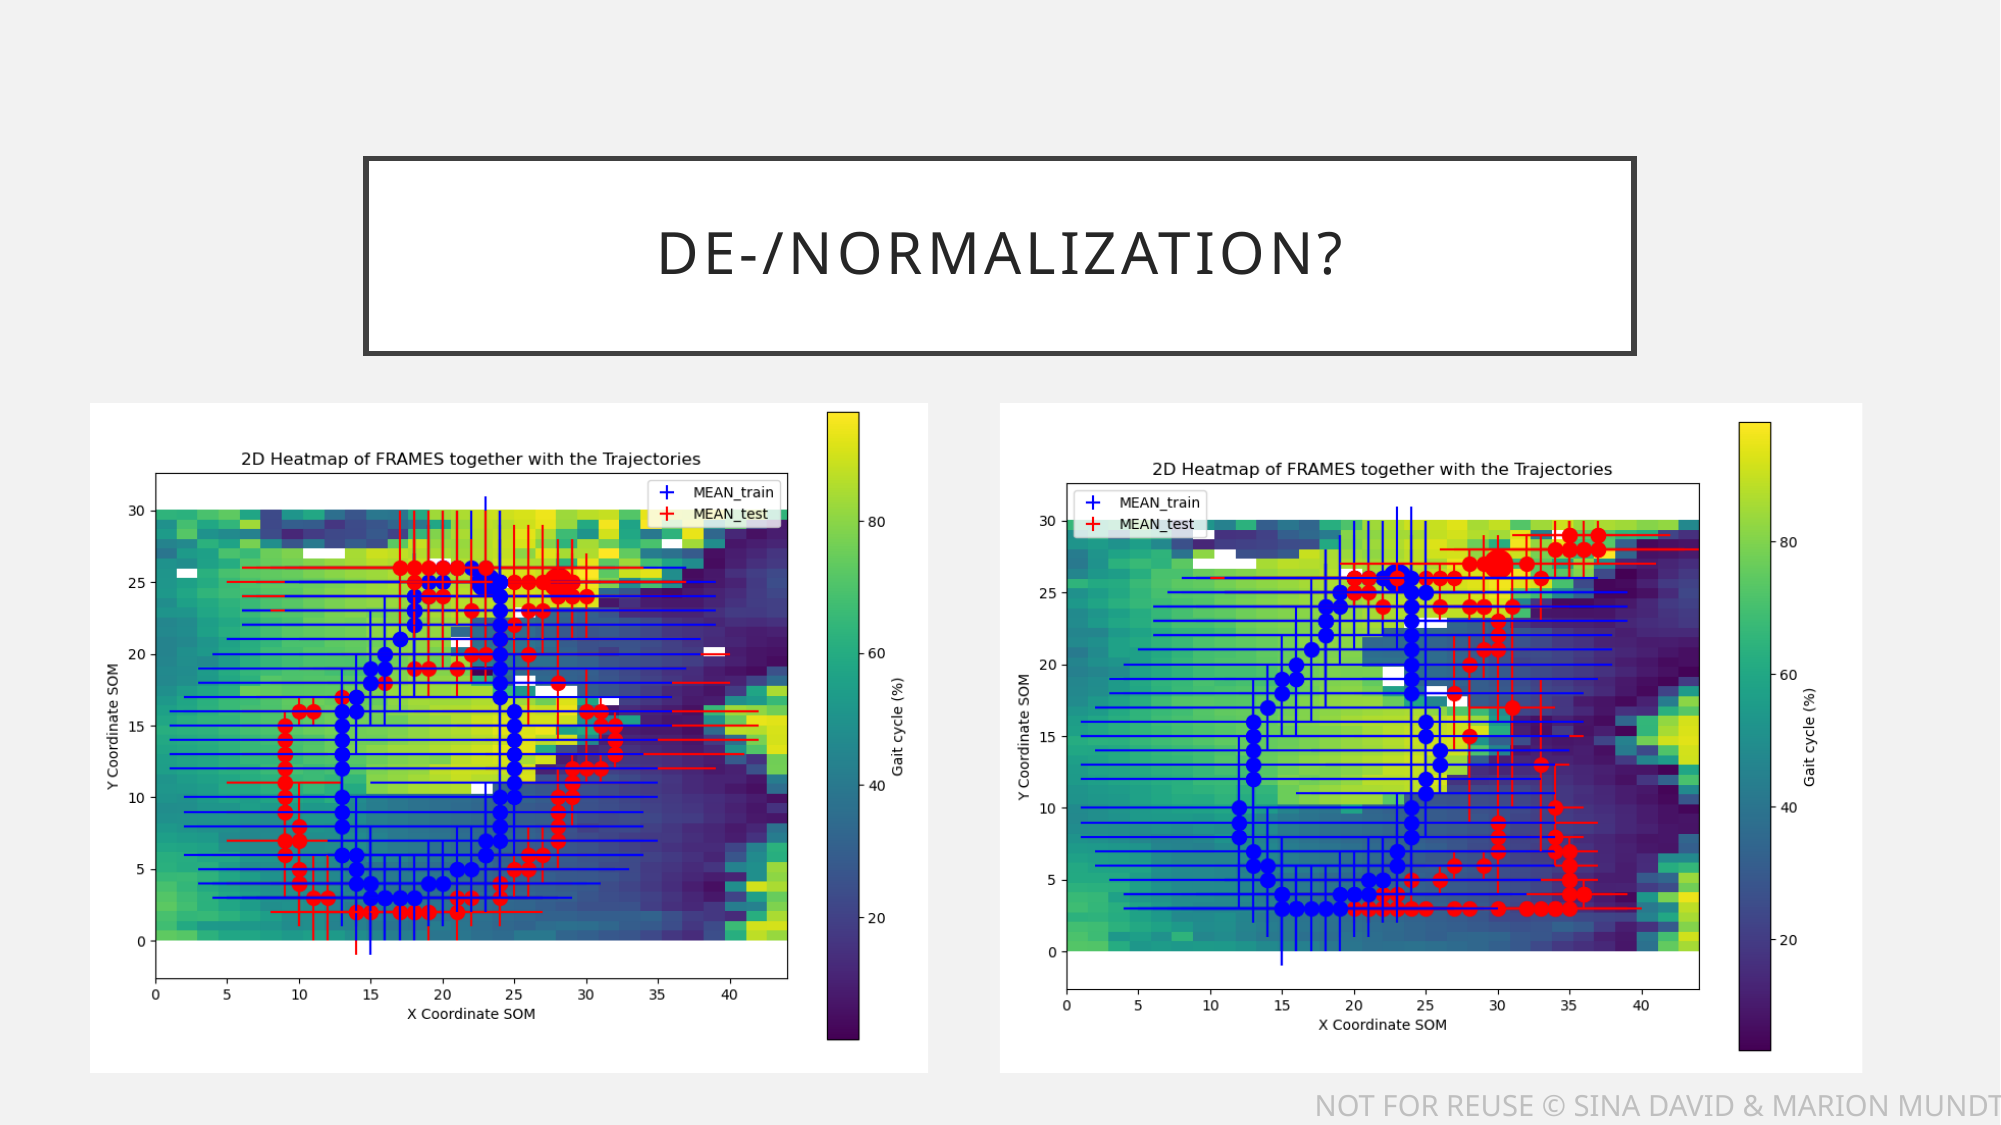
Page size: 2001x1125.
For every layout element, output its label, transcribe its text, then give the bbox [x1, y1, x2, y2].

picture [999, 403, 1863, 1073]
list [90, 403, 929, 1073]
title De-/Normalization? [363, 156, 1637, 356]
